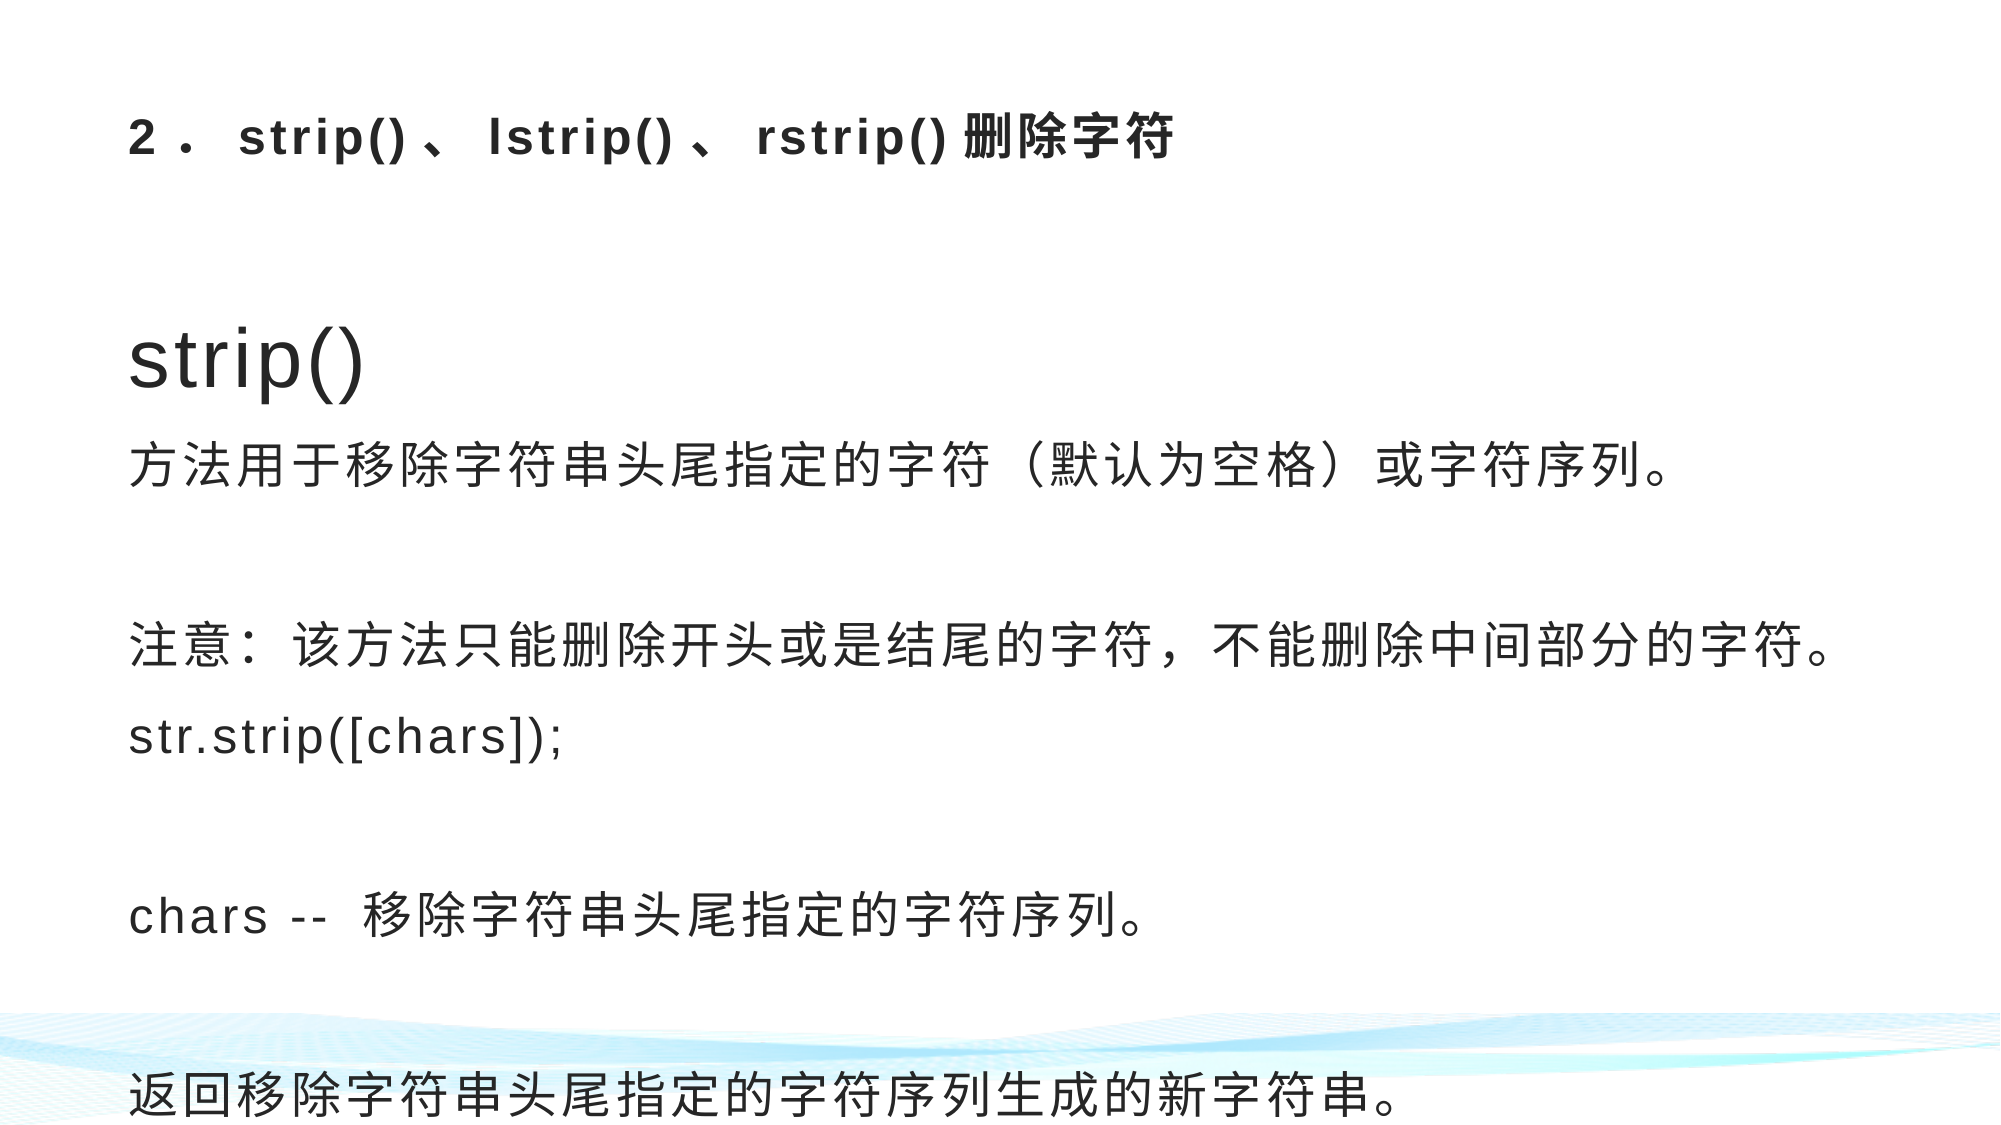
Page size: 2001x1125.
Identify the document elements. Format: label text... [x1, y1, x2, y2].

title 2．strip()、lstrip()、rstrip()删除字符 strip() 方法用于移除字符串头尾指定的字符（默认为空格）或字符序列。 注意：该方法只能删除开头或是结尾的字符，不能删除中间部分的字符。 str.strip([chars]); chars -- 移除字符串头尾指定的字符序列。 返回移除字符串头尾指定的字符序列生成的新字符串。 [114, 66, 1957, 1075]
picture [0, 1013, 2000, 1125]
